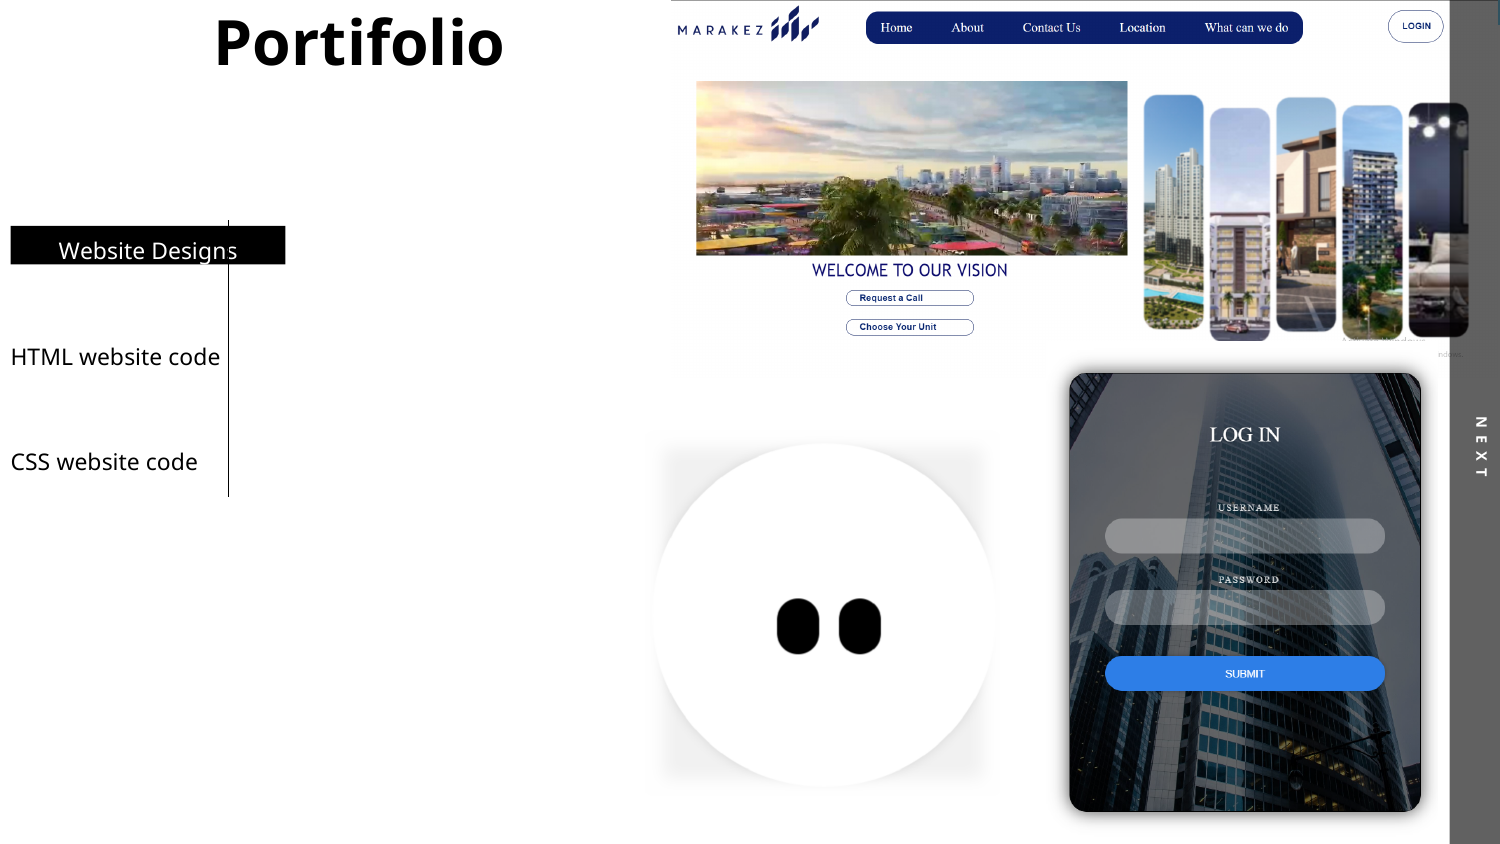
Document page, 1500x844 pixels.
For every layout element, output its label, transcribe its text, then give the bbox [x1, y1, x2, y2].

text_box Portifolio [139, 0, 581, 79]
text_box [1449, 0, 1500, 844]
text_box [232, 225, 286, 476]
picture [645, 430, 1000, 796]
picture [670, 0, 1449, 841]
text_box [10, 225, 225, 476]
